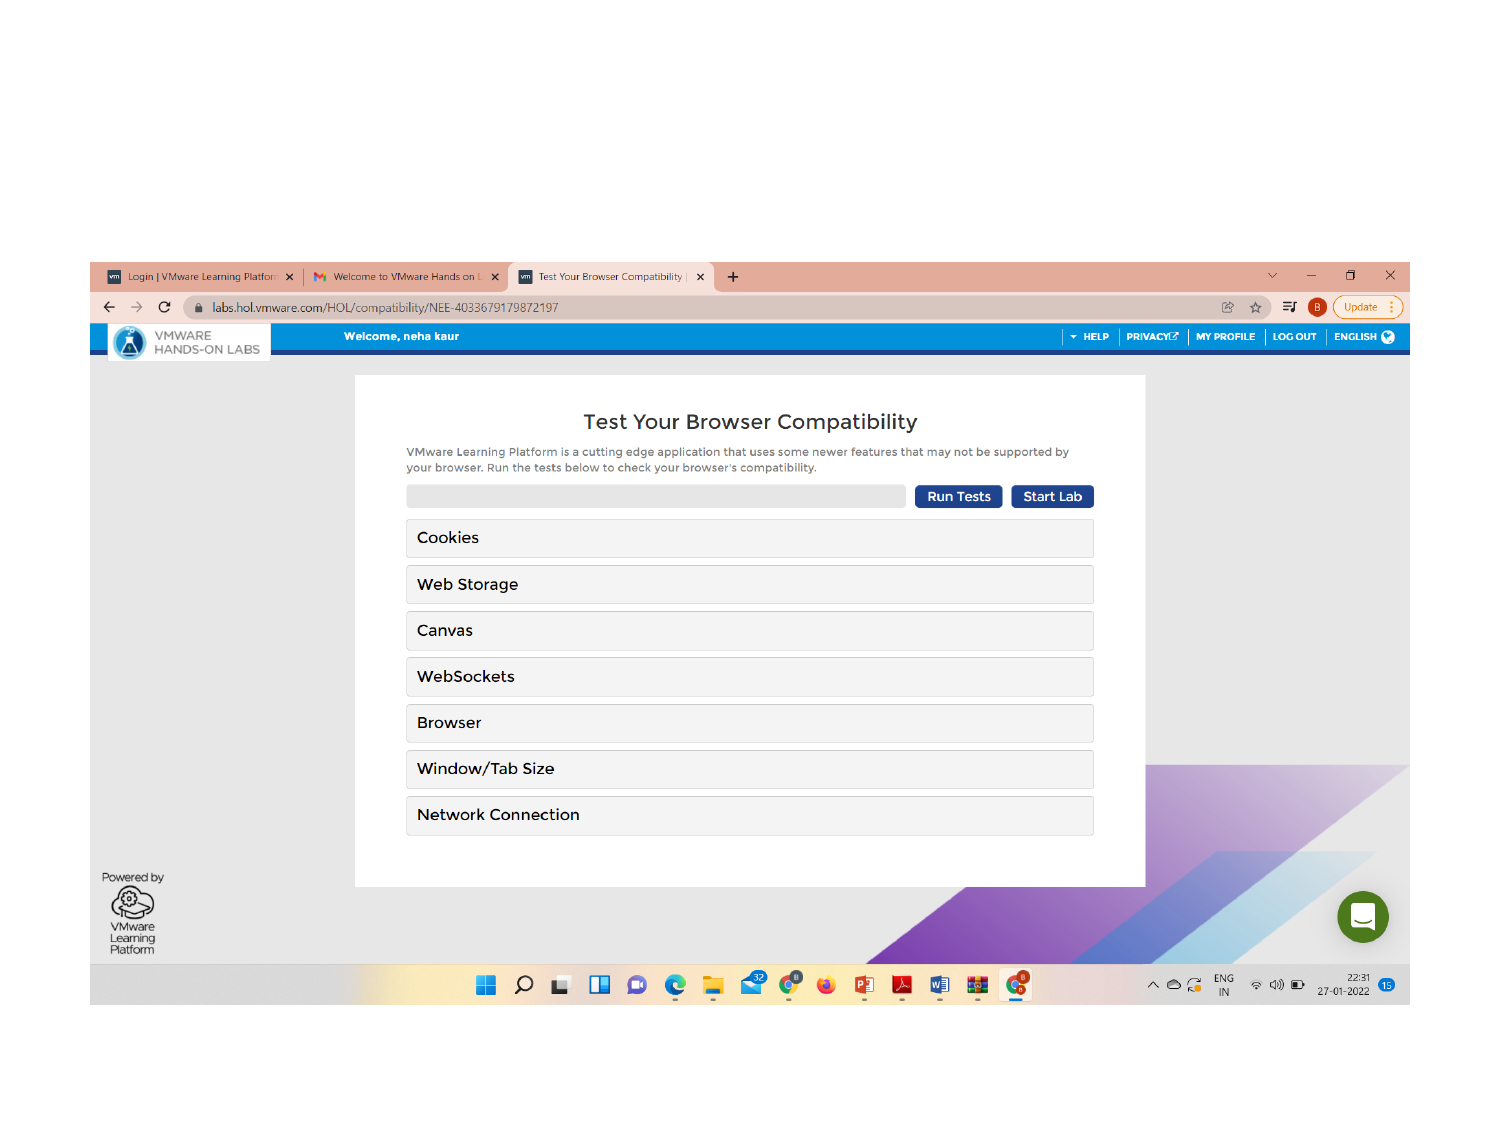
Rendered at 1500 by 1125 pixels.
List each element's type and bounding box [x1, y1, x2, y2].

list [89, 262, 1411, 1006]
